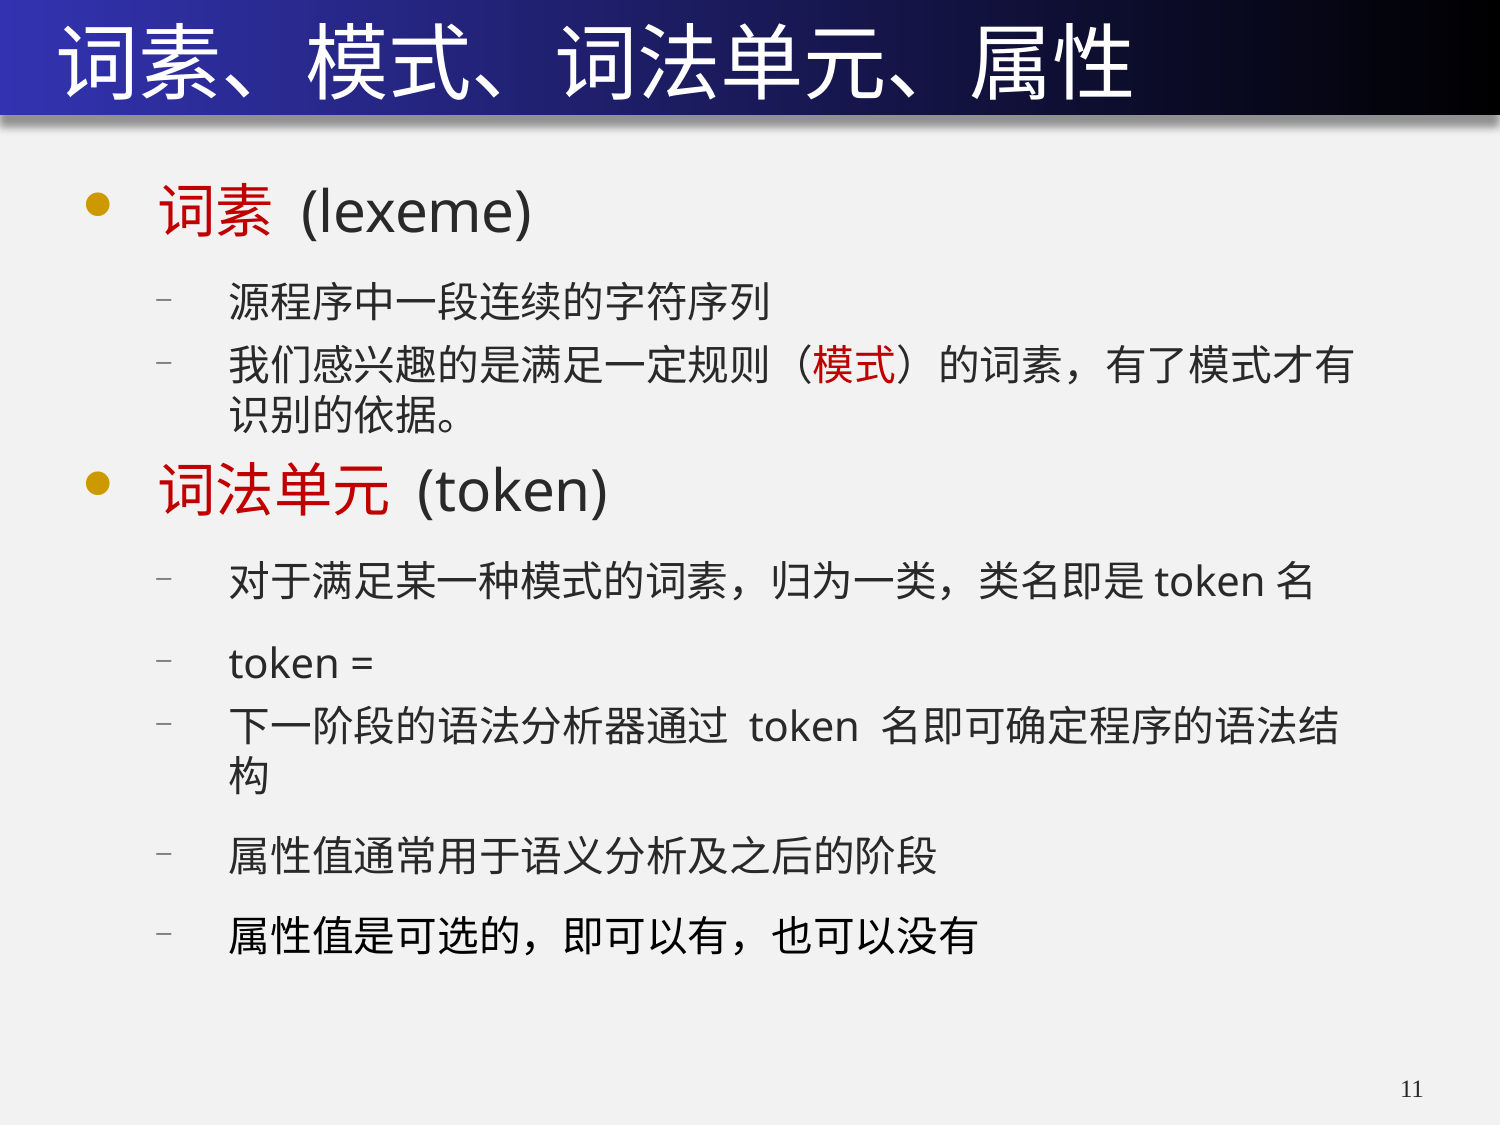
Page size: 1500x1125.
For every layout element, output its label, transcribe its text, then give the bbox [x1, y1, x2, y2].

slide_number 10 [1368, 1077, 1482, 1103]
title 词素、模式、词法单元、属性 [53, 8, 1500, 199]
